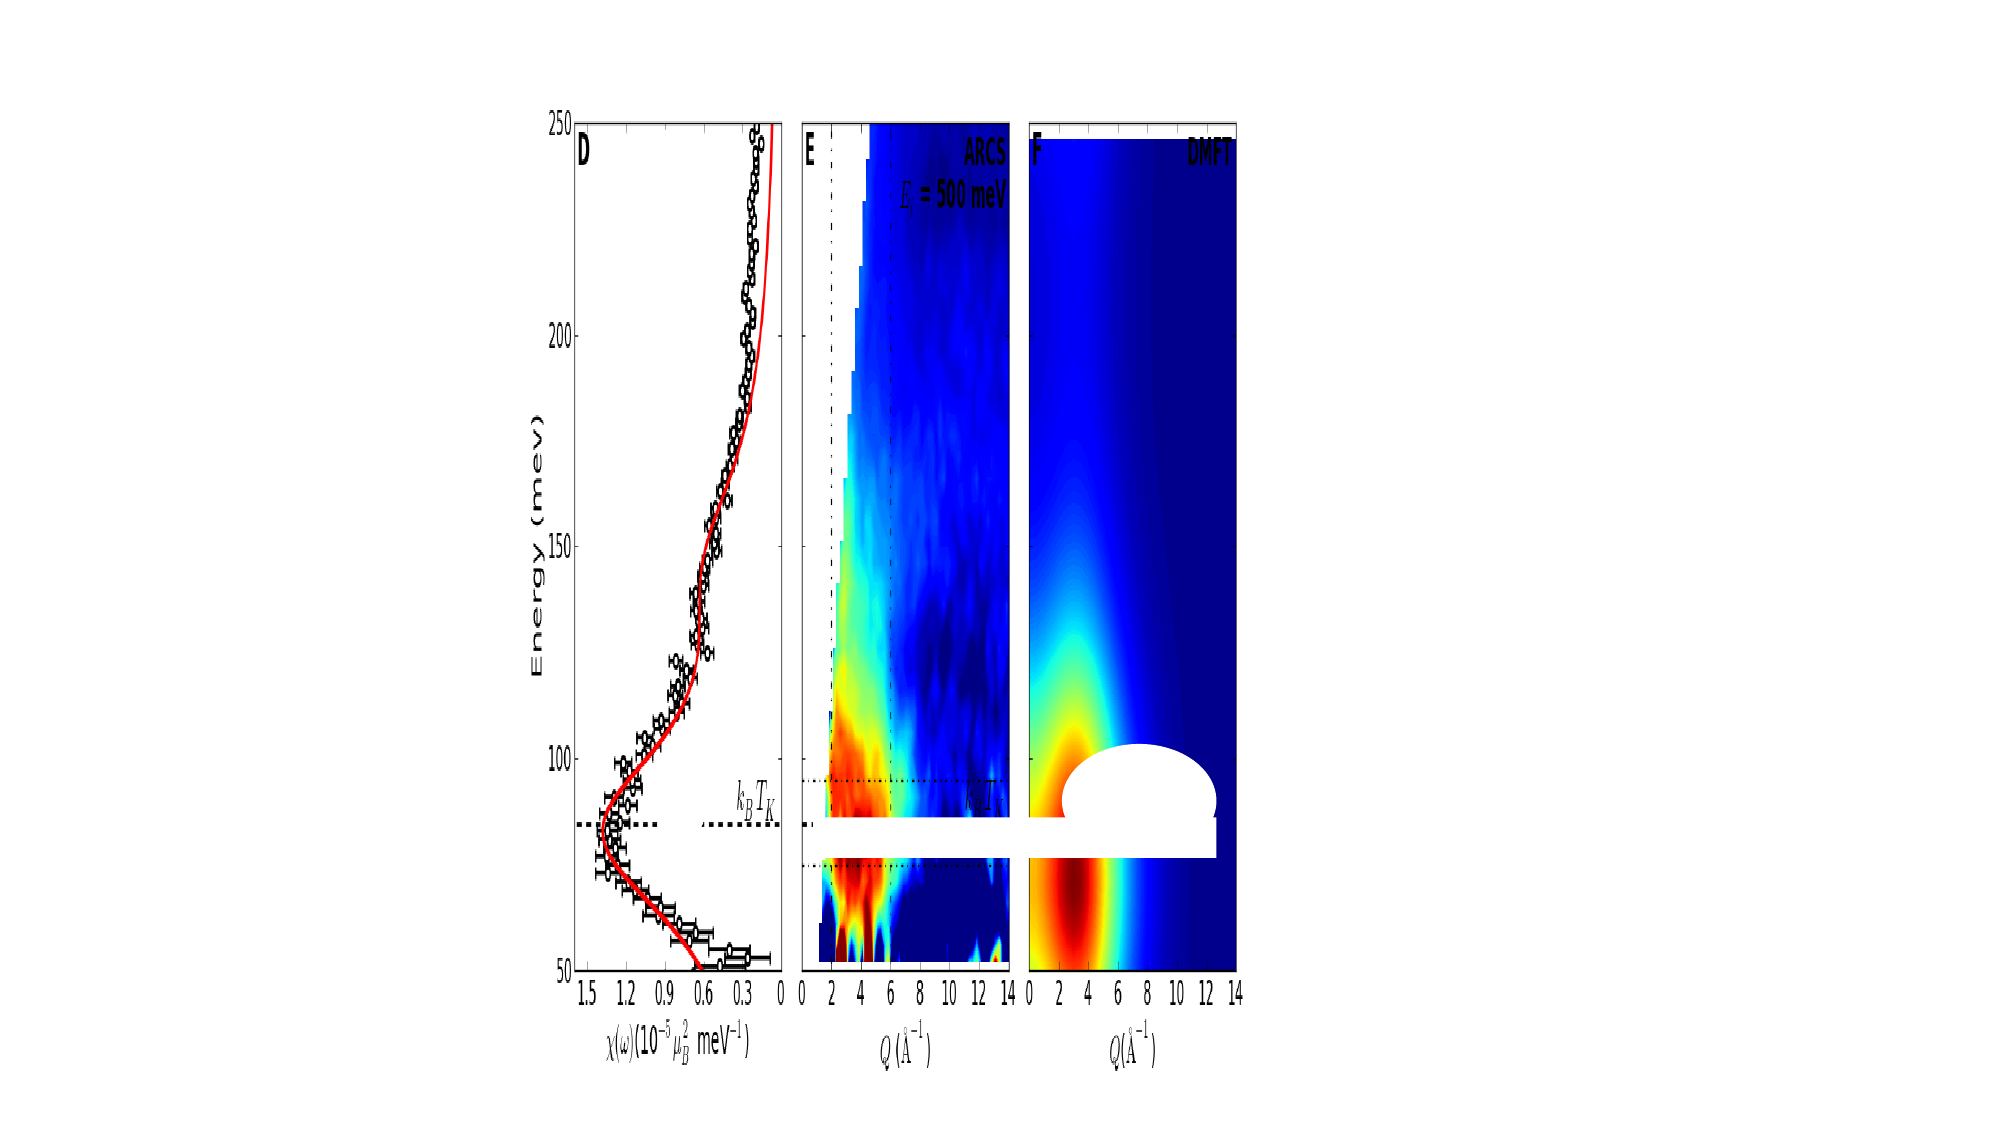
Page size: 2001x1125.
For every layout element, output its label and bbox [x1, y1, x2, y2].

picture [530, 106, 1250, 1084]
